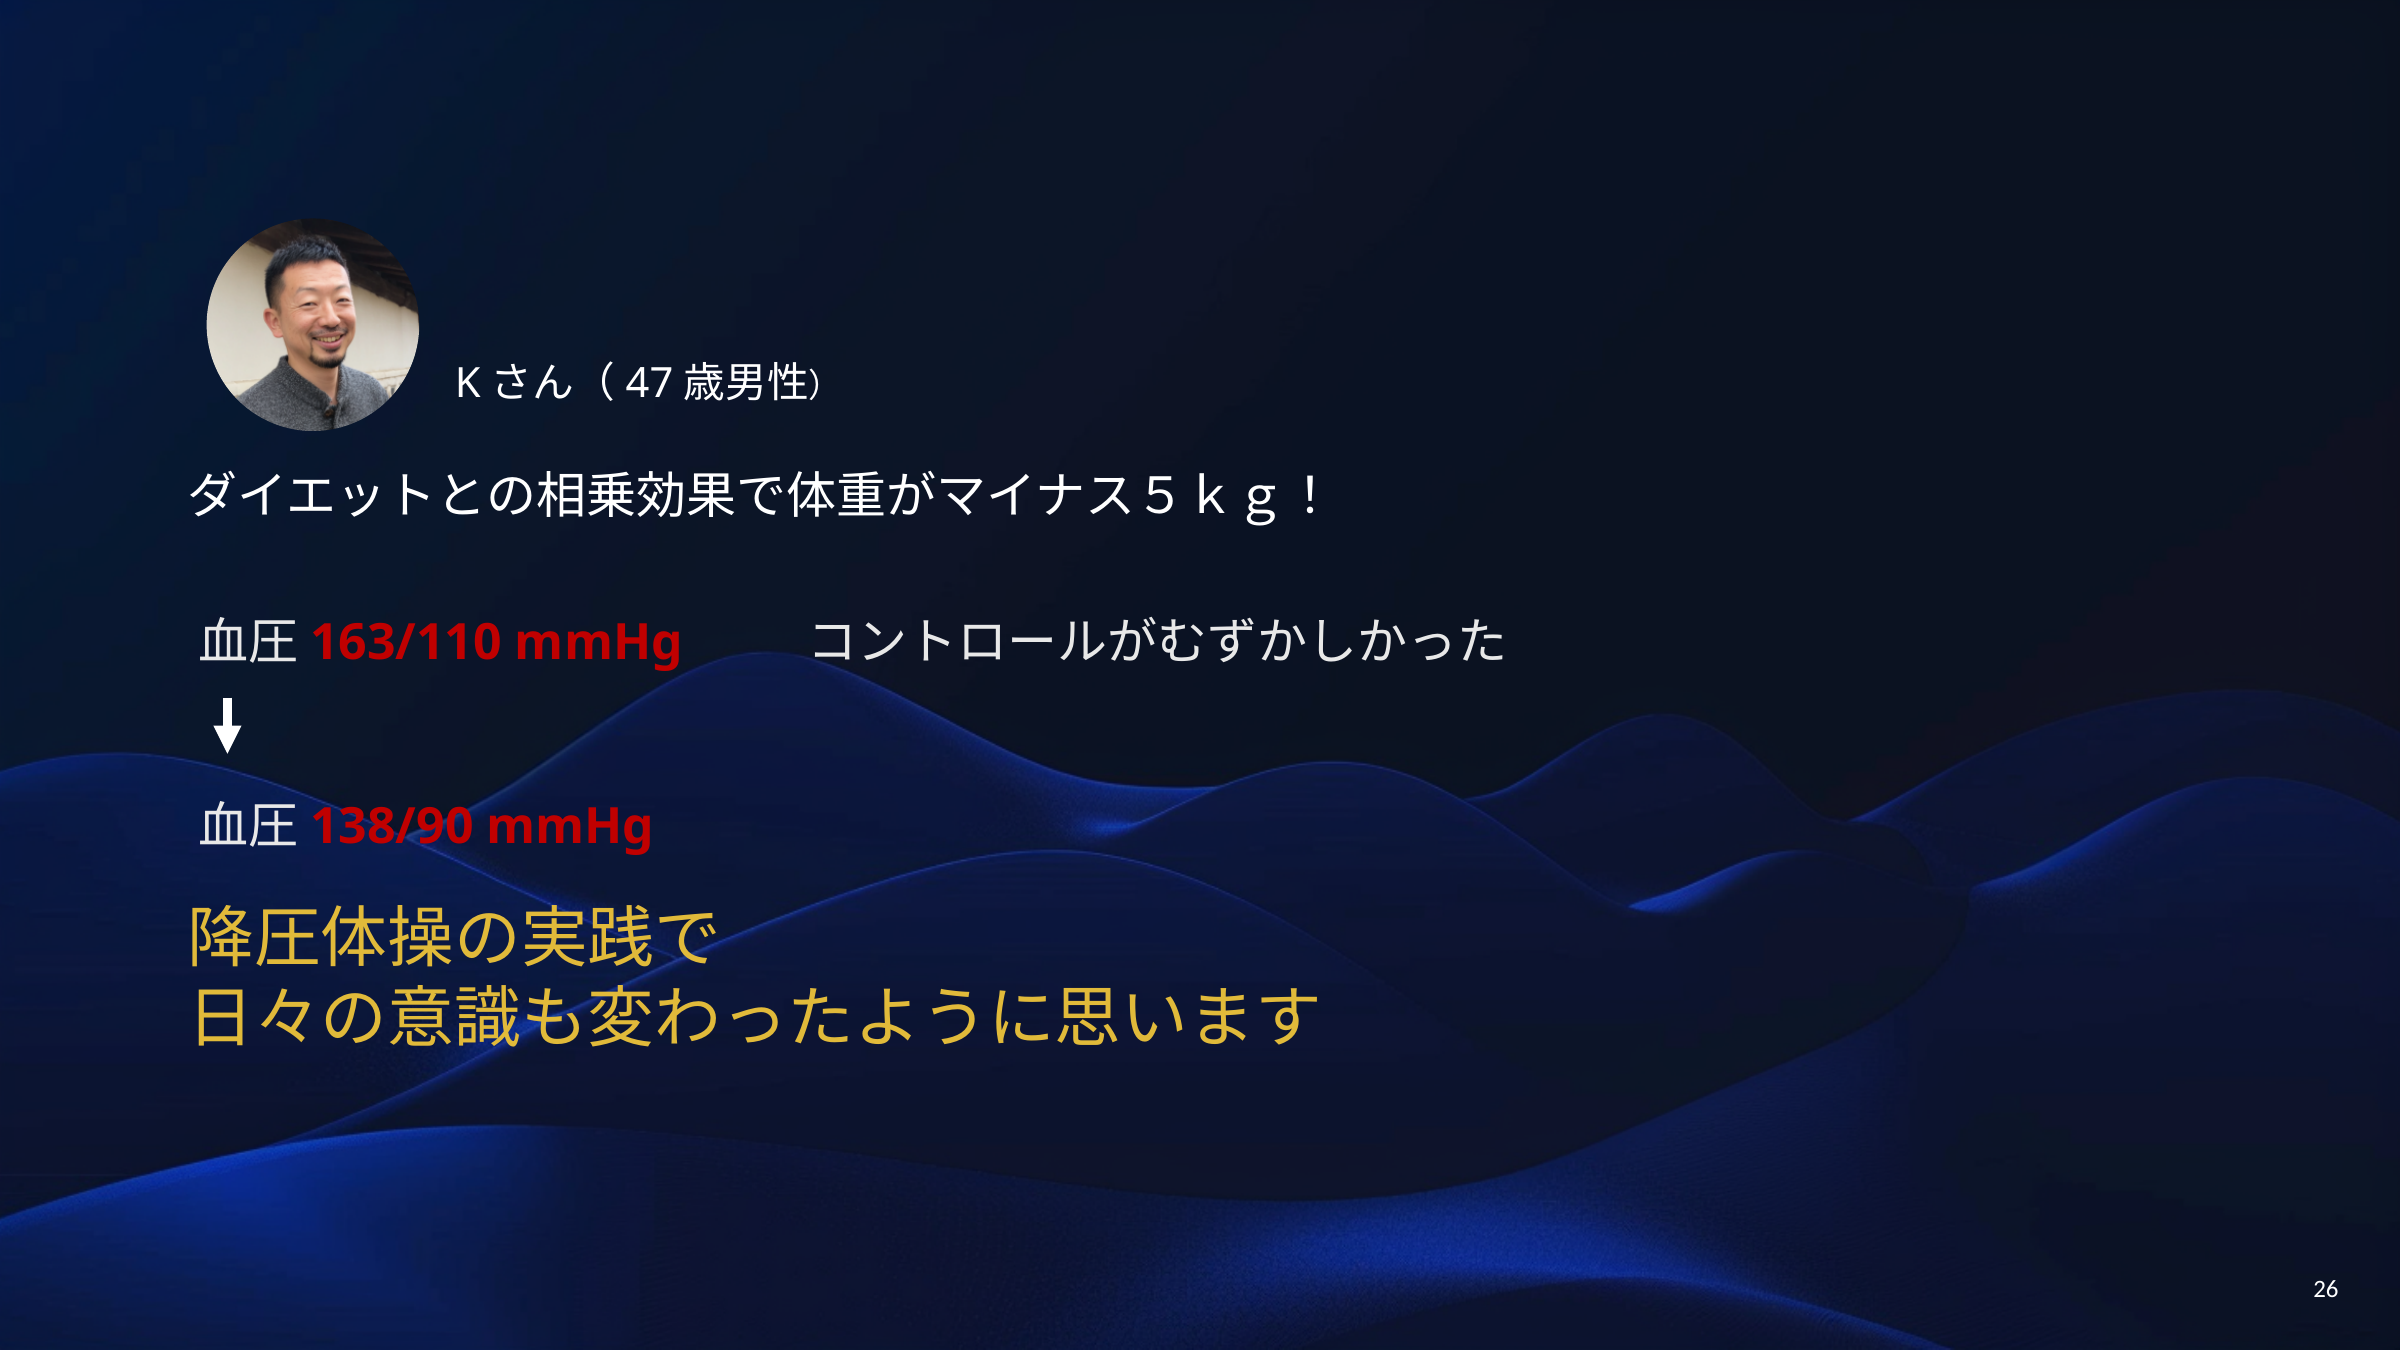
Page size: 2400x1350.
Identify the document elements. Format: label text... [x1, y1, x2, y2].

text_box Kさん（47歳男性） [454, 354, 874, 409]
text_box 血圧138/90 mmHg [198, 787, 1544, 861]
text_box ダイエットとの相乗効果で体重がマイナス５ｋｇ！ [187, 444, 1943, 544]
text_box 血圧163/110 mmHg コントロールがむずかしかった [198, 602, 1836, 677]
text_box 降圧体操の実践で 日々の意識も変わったように思います [187, 925, 1943, 1025]
slide_number 26 [1813, 1251, 2354, 1324]
picture [0, 0, 2400, 1350]
